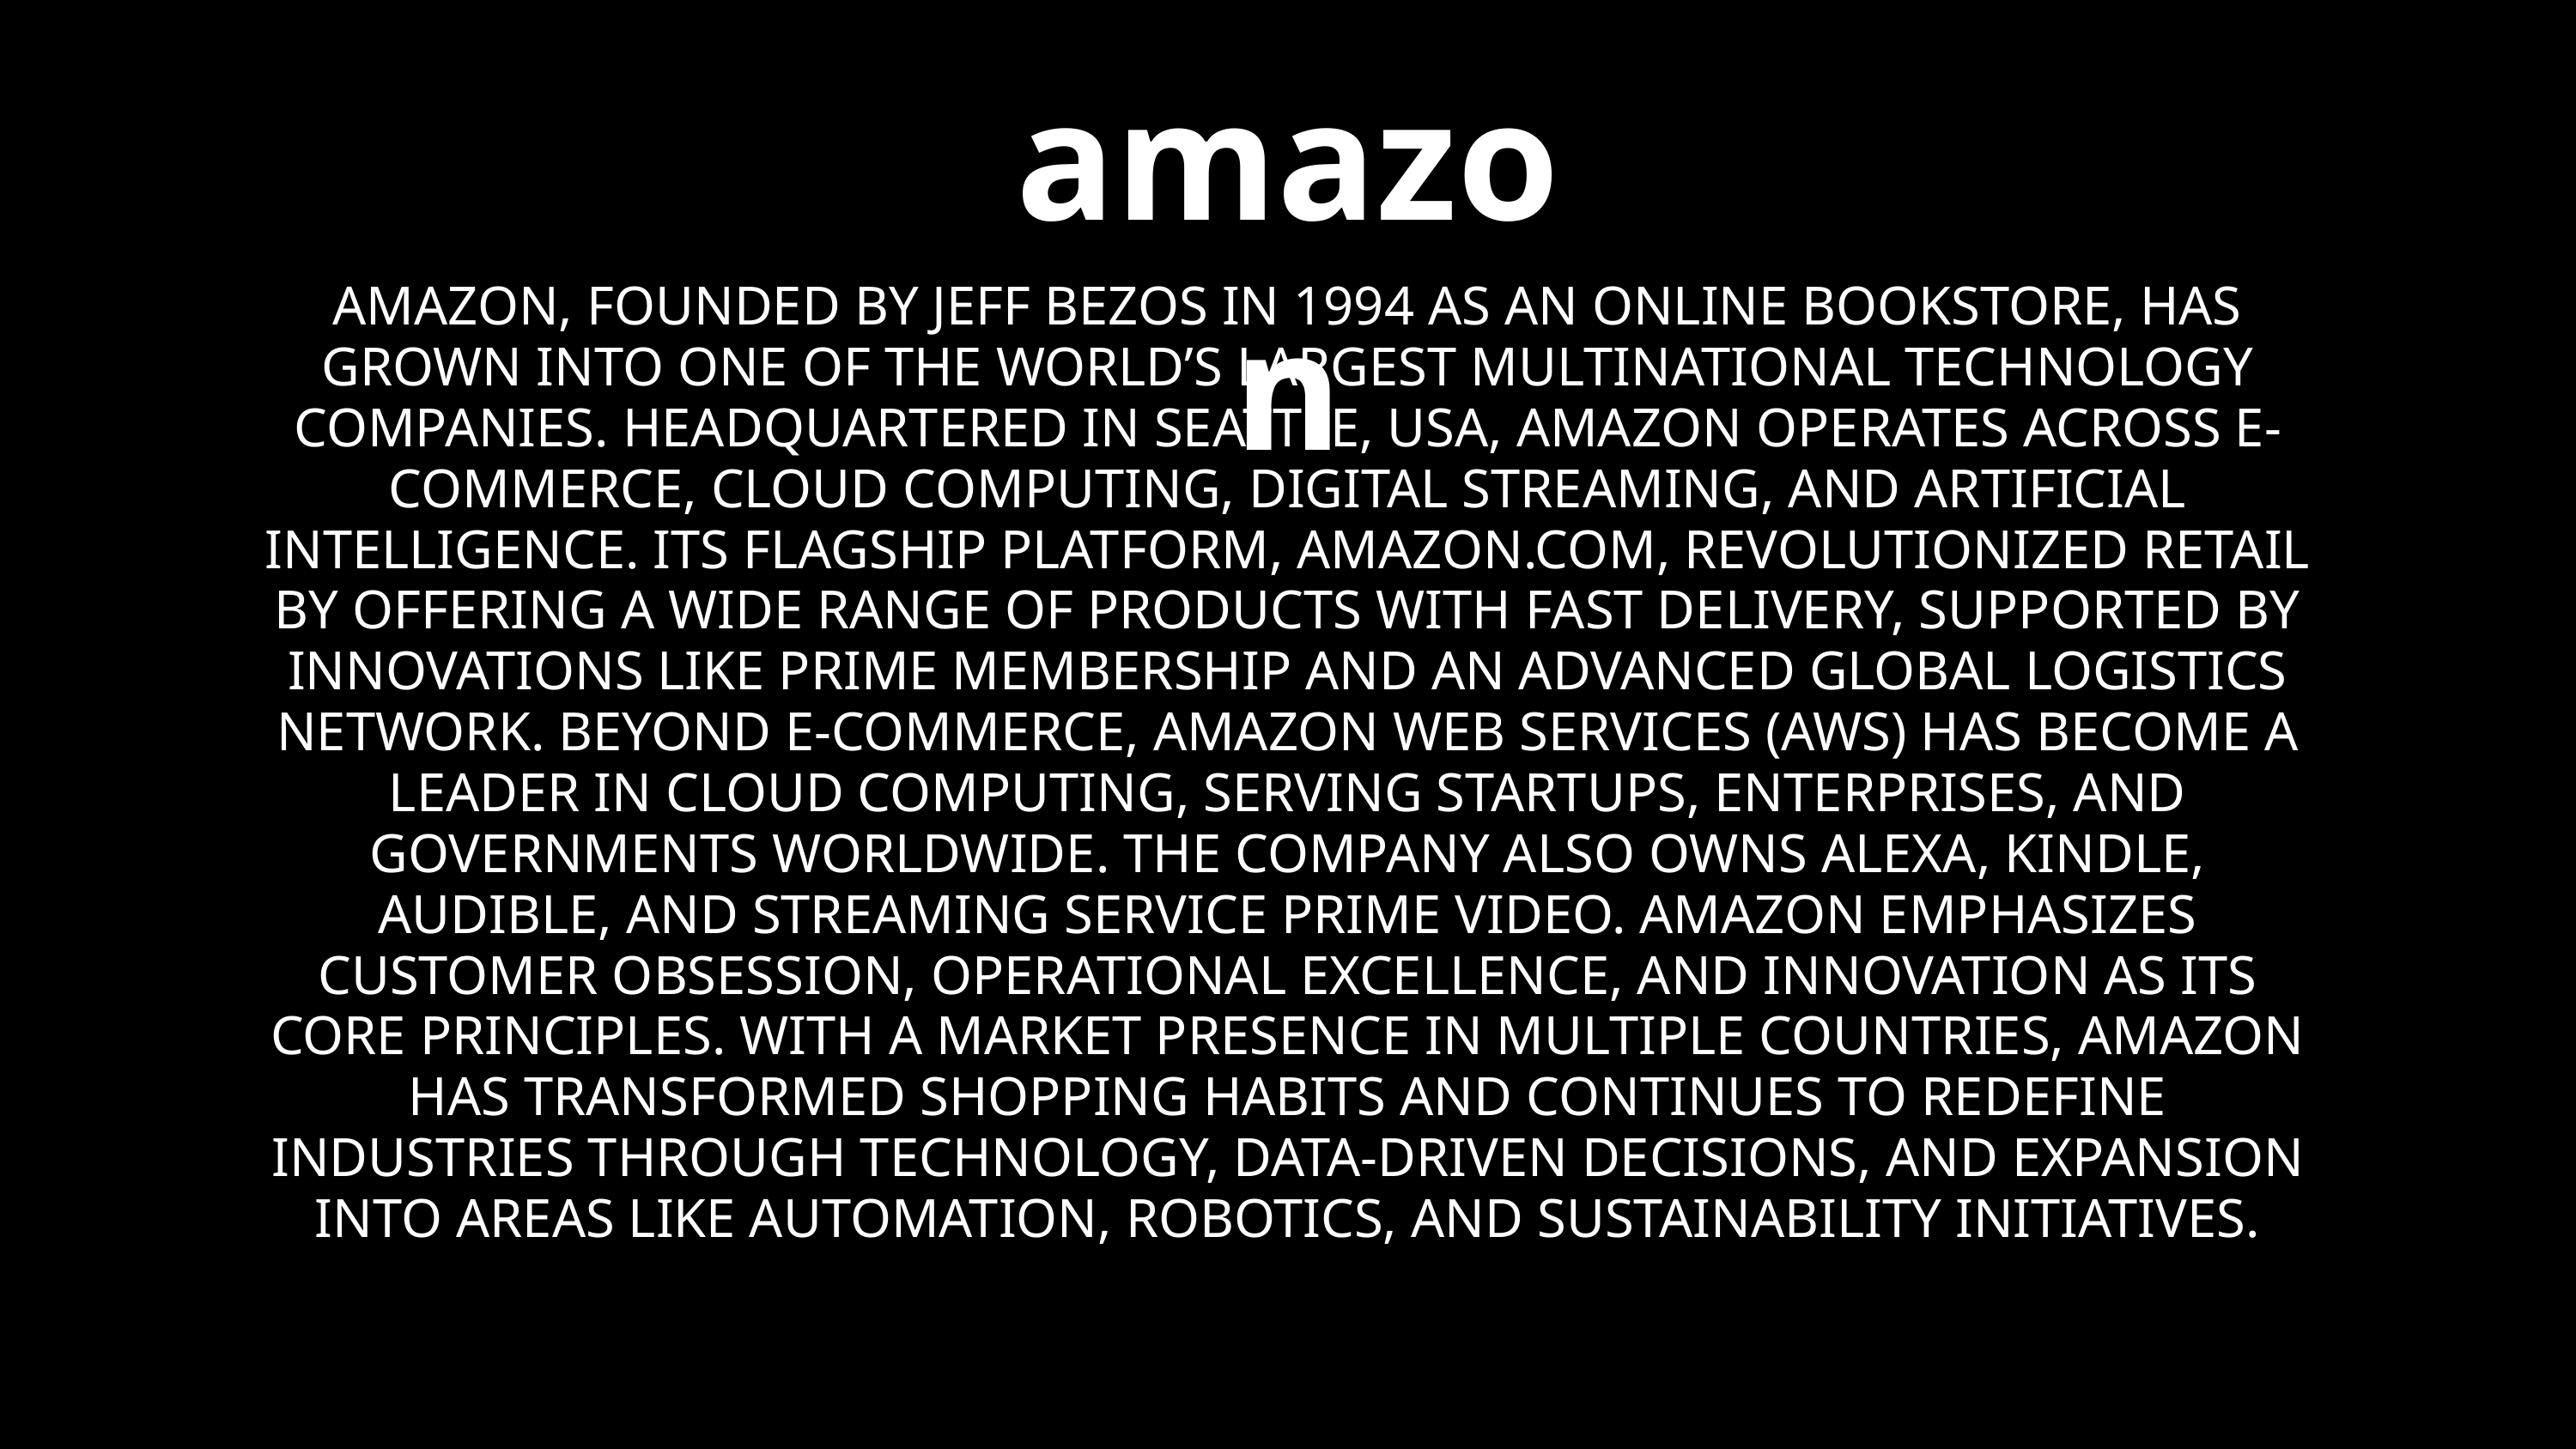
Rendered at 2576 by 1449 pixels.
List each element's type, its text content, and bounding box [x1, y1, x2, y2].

text_box amazon [975, 22, 1601, 274]
text_box AMAZON, FOUNDED BY JEFF BEZOS IN 1994 AS AN ONLINE BOOKSTORE, HAS GROWN INTO ONE OF THE WORLD’S LARGEST MULTINATIONAL TECHNOLOGY COMPANIES. HEADQUARTERED IN SEATTLE, USA, AMAZON OPERATES ACROSS E-COMMERCE, CLOUD COMPUTING, DIGITAL STREAMING, AND ARTIFICIAL INTELLIGENCE. ITS FLAGSHIP PLATFORM, AMAZON.COM, REVOLUTIONIZED RETAIL BY OFFERING A WIDE RANGE OF PRODUCTS WITH FAST DELIVERY, SUPPORTED BY INNOVATIONS LIKE PRIME MEMBERSHIP AND AN ADVANCED GLOBAL LOGISTICS NETWORK. BEYOND E-COMMERCE, AMAZON WEB SERVICES (AWS) HAS BECOME A LEADER IN CLOUD COMPUTING, SERVING STARTUPS, ENTERPRISES, AND GOVERNMENTS WORLDWIDE. THE COMPANY ALSO OWNS ALEXA, KINDLE, AUDIBLE, AND STREAMING SERVICE PRIME VIDEO. AMAZON EMPHASIZES CUSTOMER OBSESSION, OPERATIONAL EXCELLENCE, AND INNOVATION AS ITS CORE PRINCIPLES. WITH A MARKET PRESENCE IN MULTIPLE COUNTRIES, AMAZON HAS TRANSFORMED SHOPPING HABITS AND CONTINUES TO REDEFINE INDUSTRIES THROUGH TECHNOLOGY, DATA-DRIVEN DECISIONS, AND EXPANSION INTO AREAS LIKE AUTOMATION, ROBOTICS, AND SUSTAINABILITY INITIATIVES. [257, 274, 2318, 1248]
